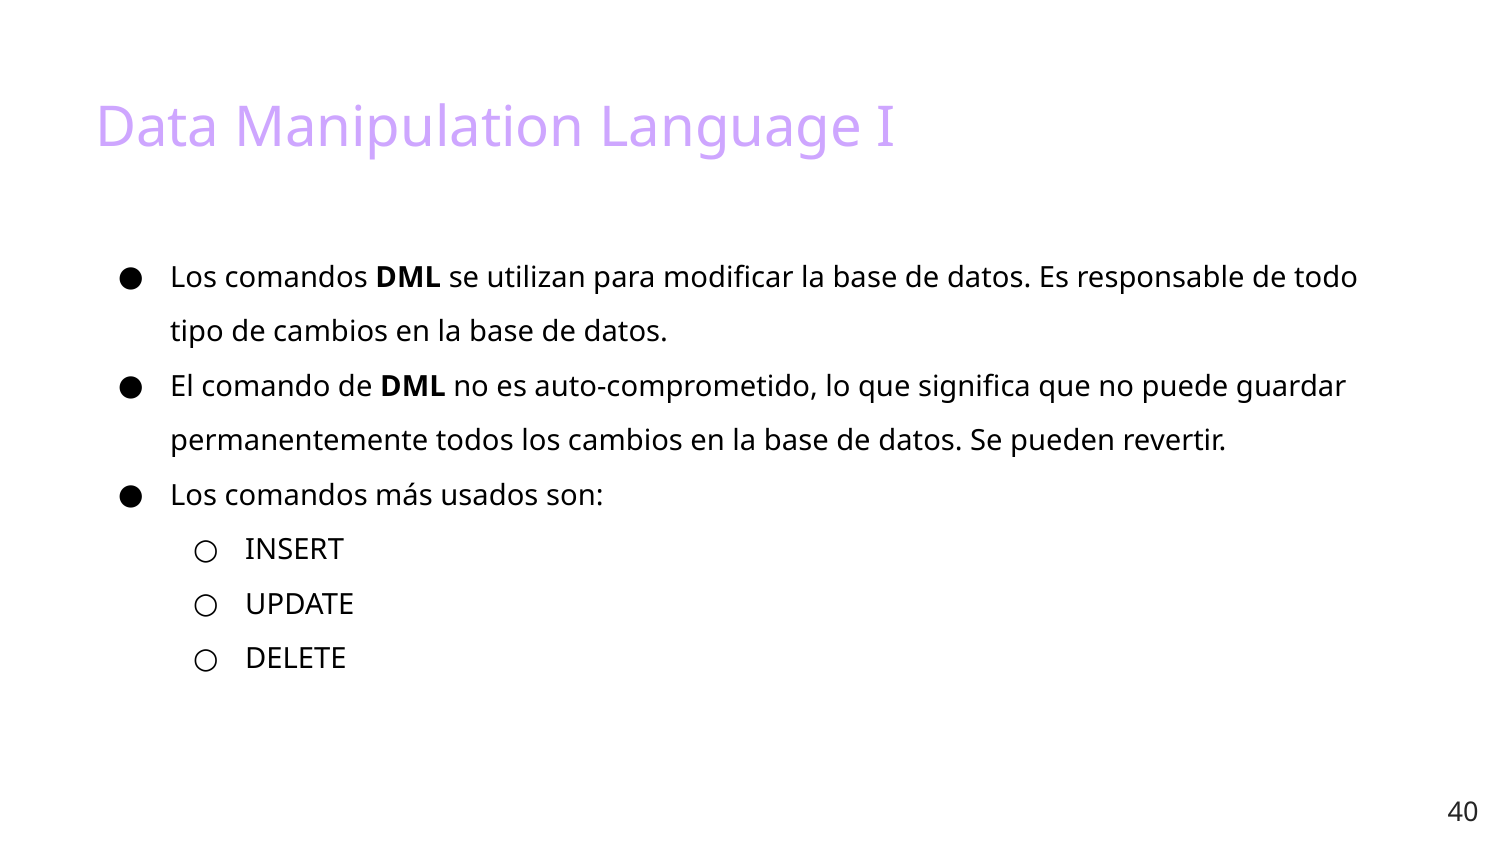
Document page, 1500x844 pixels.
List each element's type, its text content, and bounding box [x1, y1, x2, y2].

title Data Manipulation Language I [80, 74, 1106, 162]
text_box Los comandos DML se utilizan para modificar la base de datos. Es responsable de todo tipo de cambios en la base de datos. El comando de DML no es auto-comprometido, lo que significa que no puede guardar permanentemente todos los cambios en la base de datos. Se pueden revertir. Los comandos más usados son: INSERT UPDATE DELETE [80, 223, 1420, 690]
slide_number ‹#› [1403, 779, 1494, 844]
